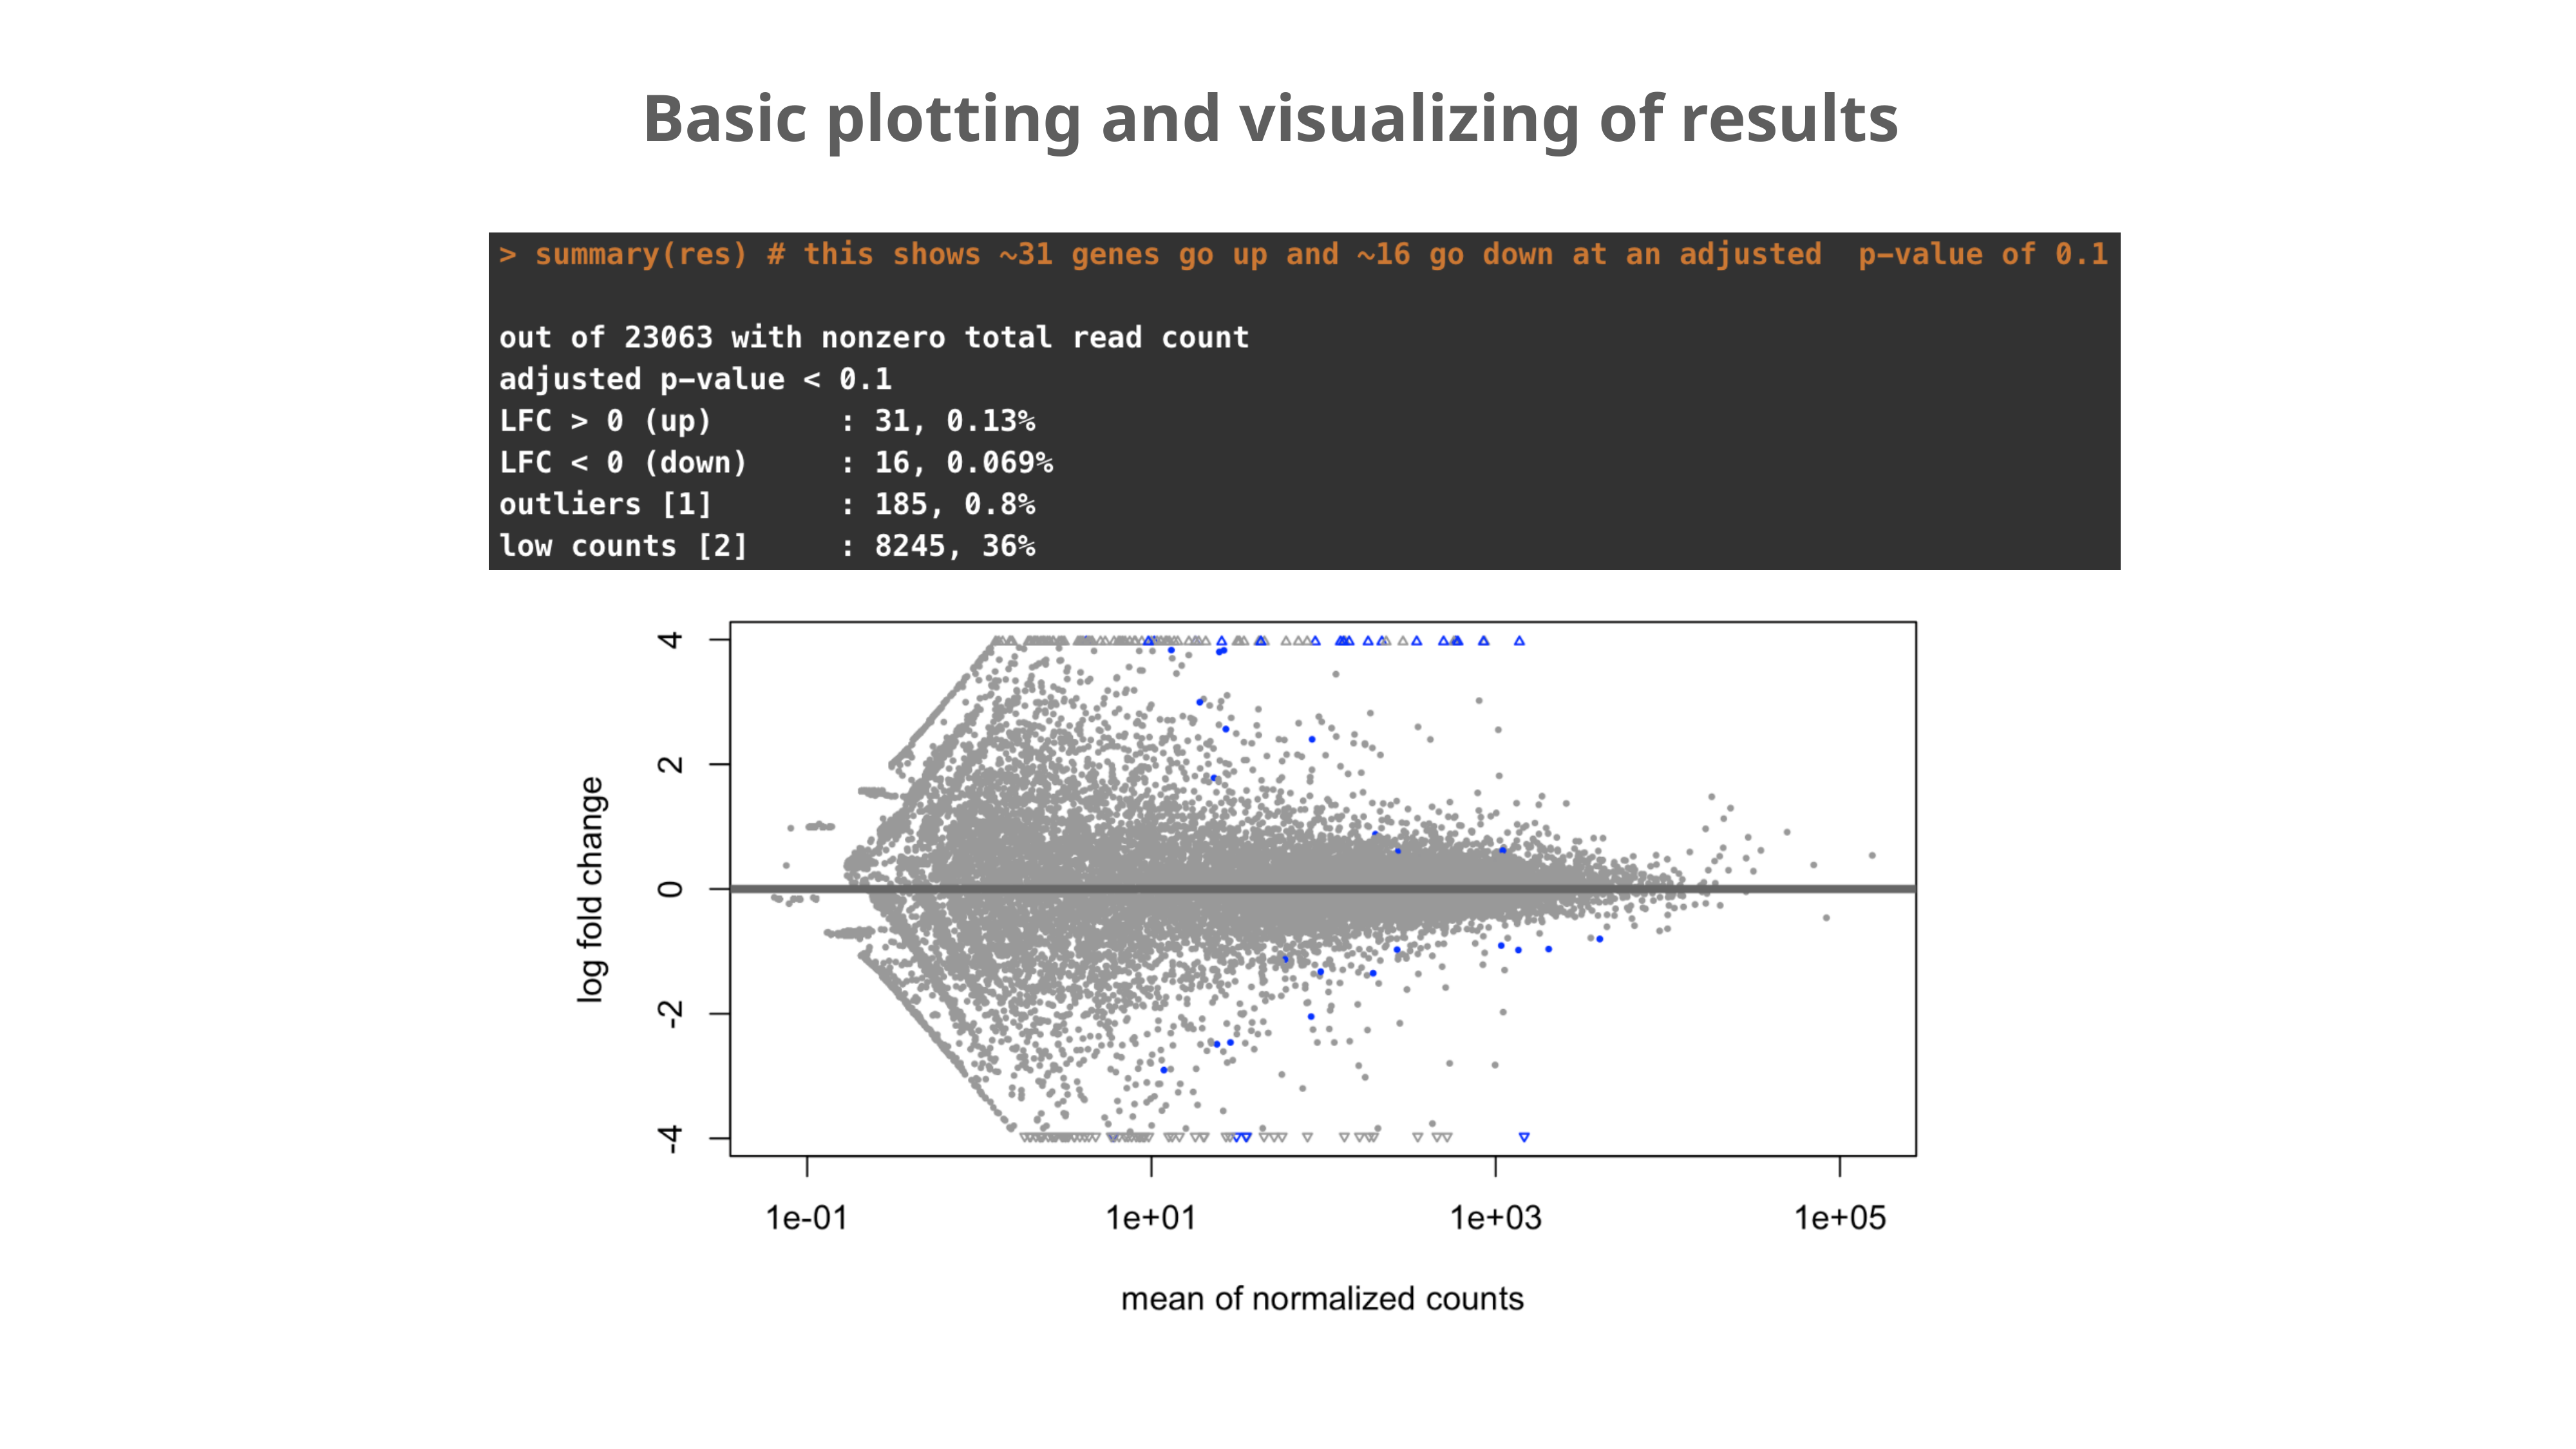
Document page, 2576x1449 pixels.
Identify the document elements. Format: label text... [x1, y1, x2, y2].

picture [488, 232, 2121, 570]
picture [567, 591, 1934, 1331]
text_box Basic plotting and visualizing of results [636, 71, 1908, 160]
